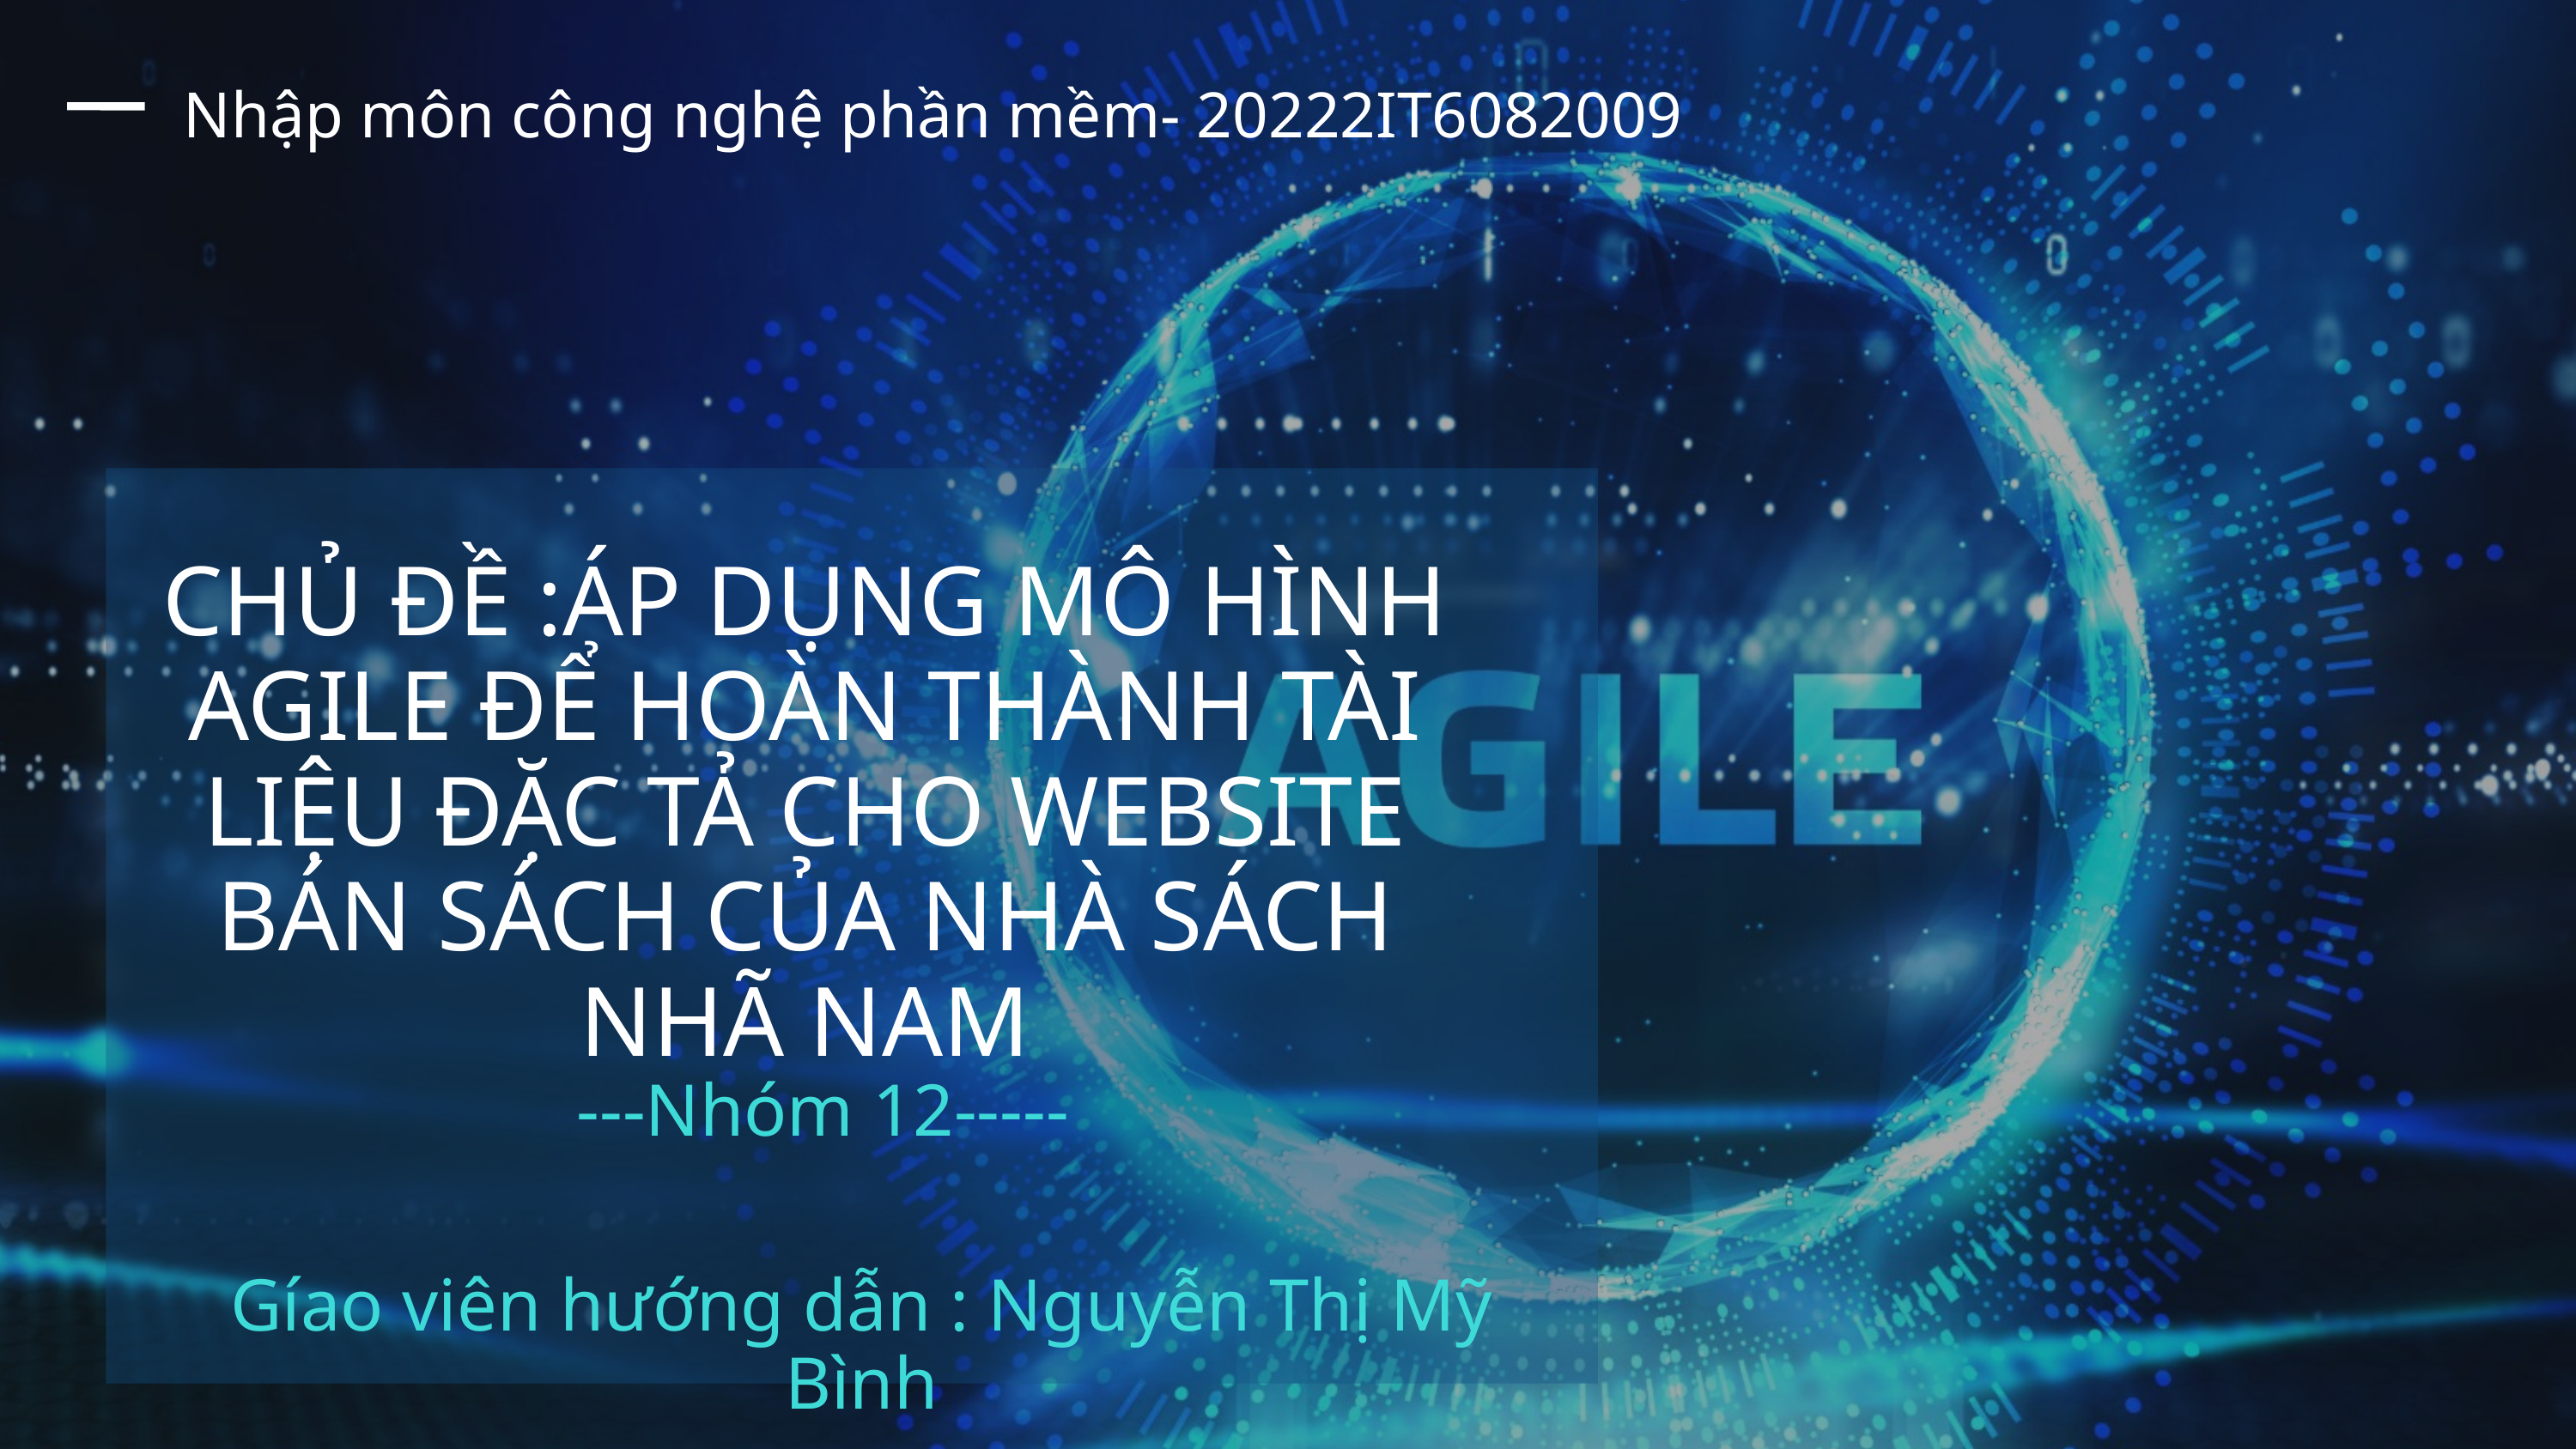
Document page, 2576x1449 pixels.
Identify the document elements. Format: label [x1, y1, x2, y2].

text_box [106, 467, 1599, 1384]
picture [0, 0, 2576, 1449]
